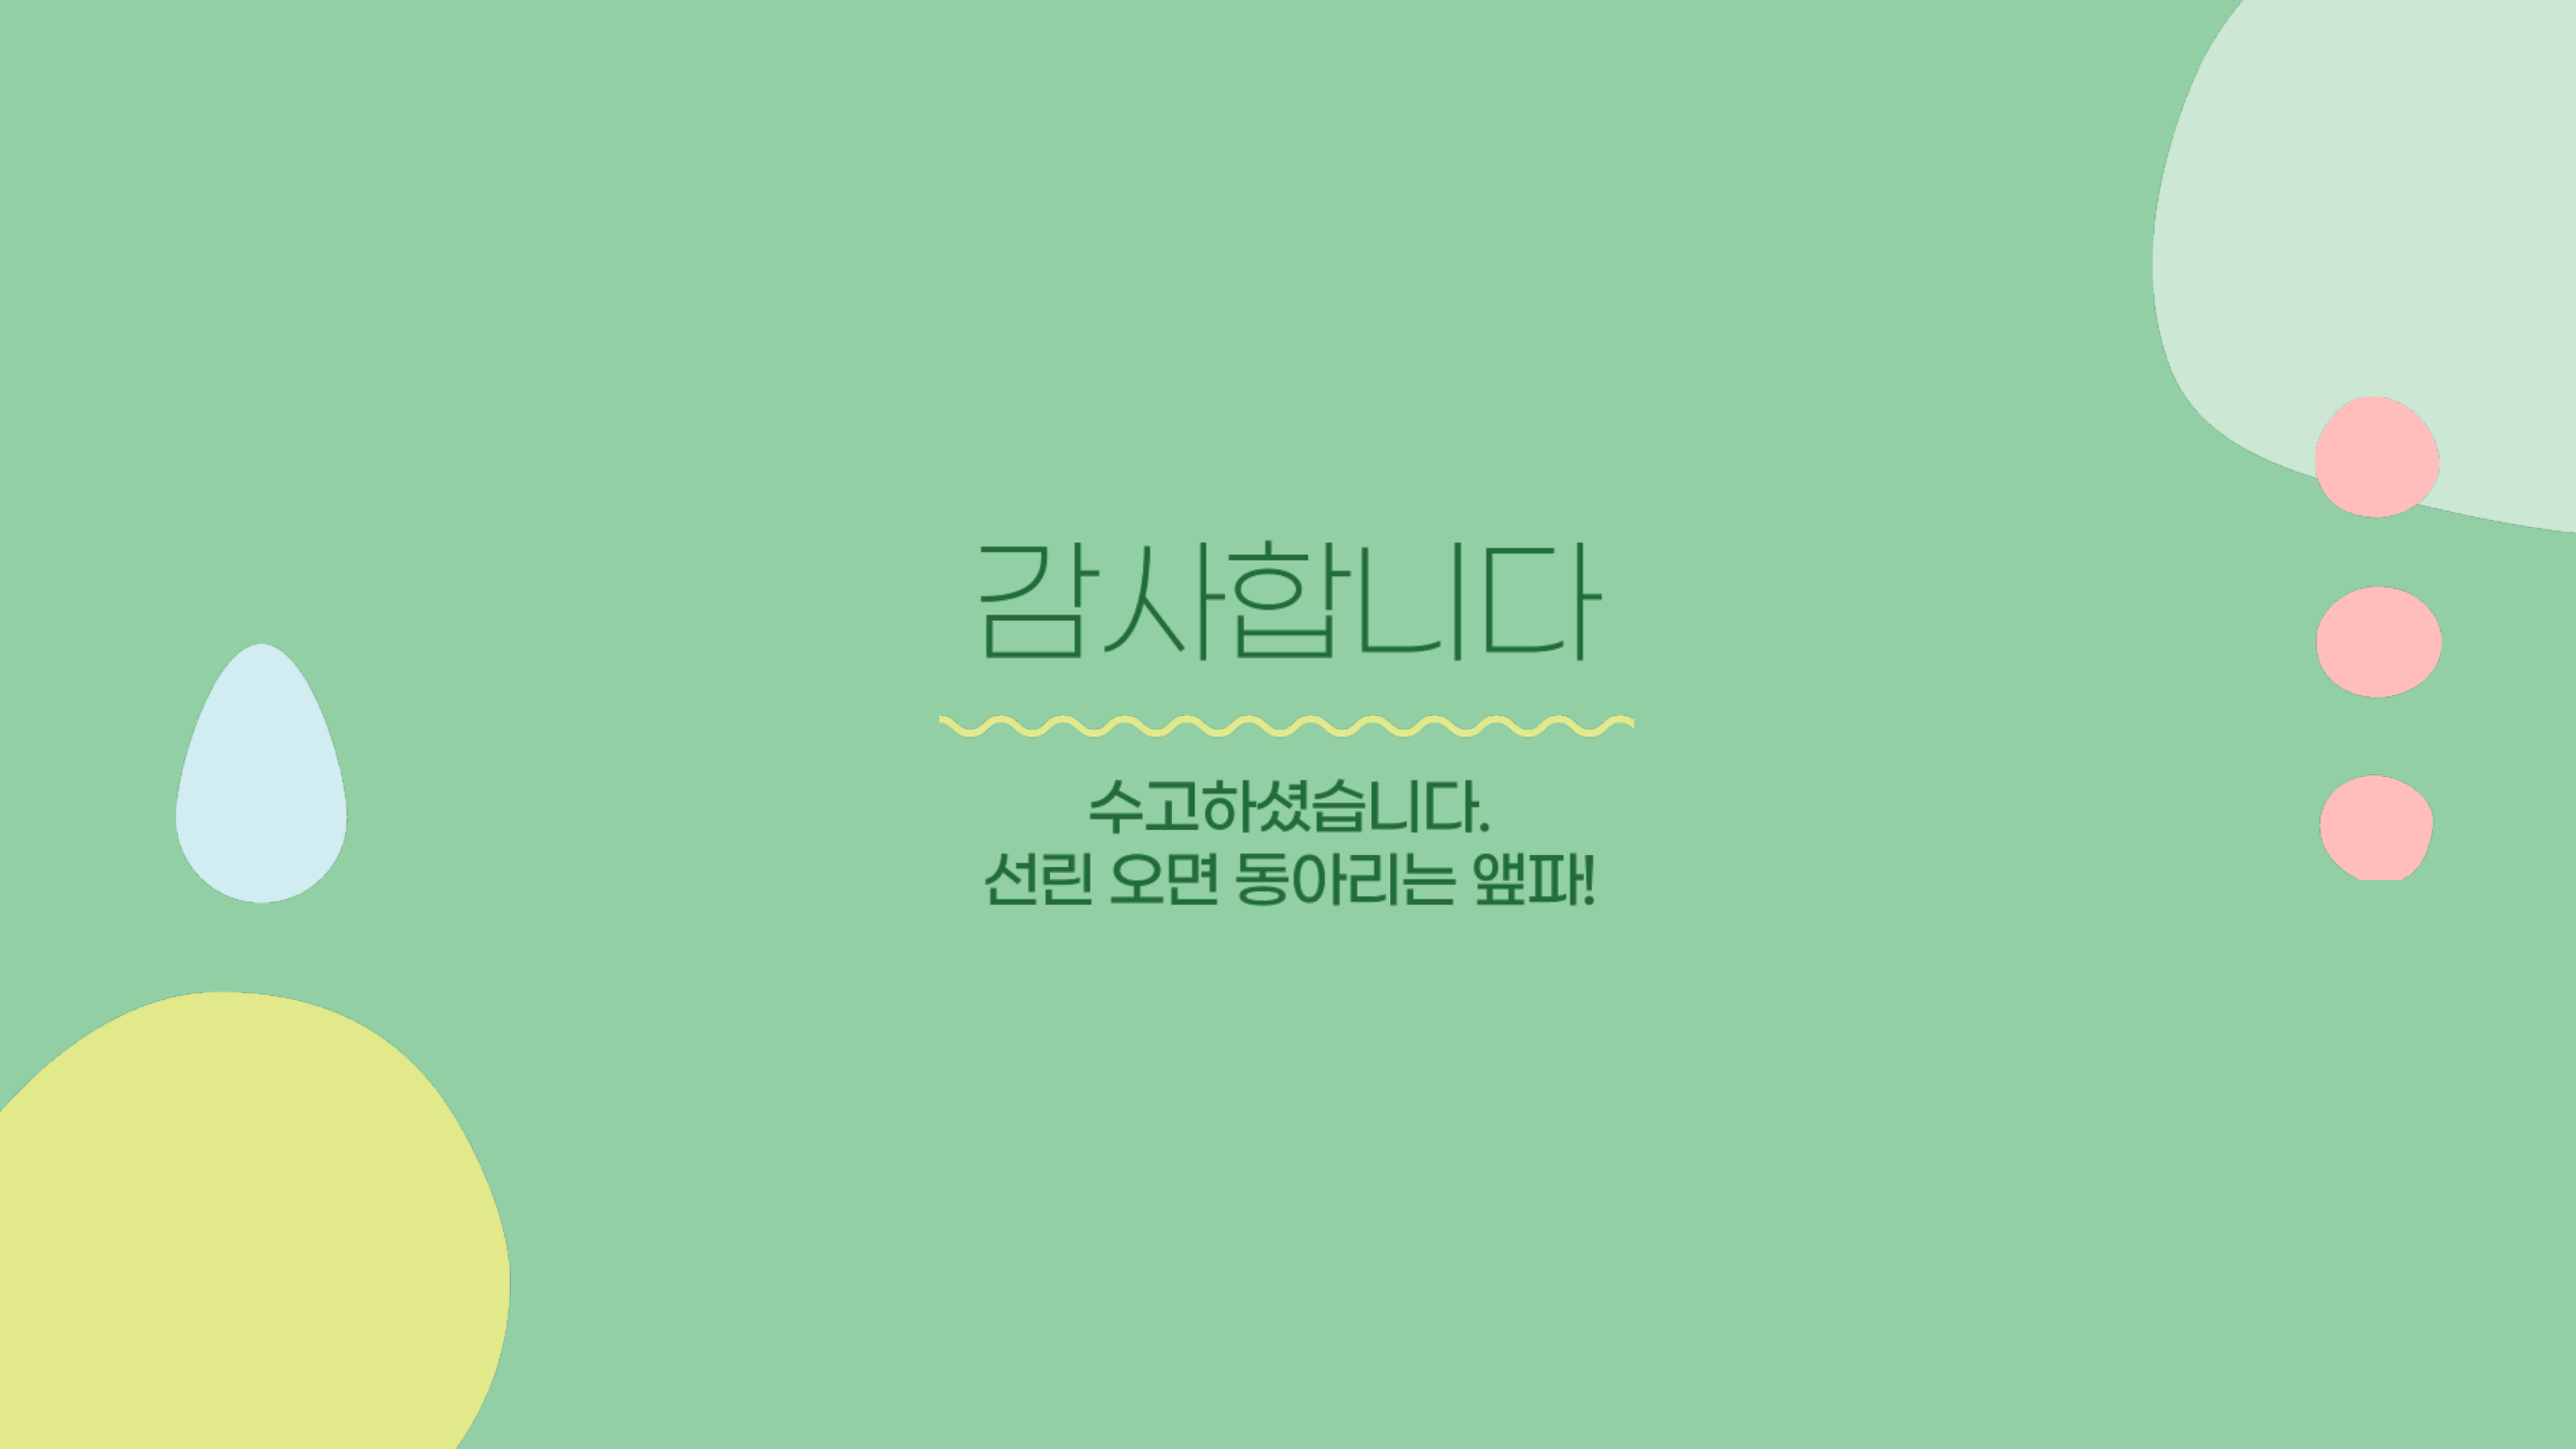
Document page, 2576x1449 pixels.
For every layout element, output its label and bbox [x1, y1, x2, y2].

text_box [176, 643, 349, 904]
text_box [0, 991, 512, 1449]
text_box [2153, 0, 2576, 537]
picture [923, 499, 1668, 950]
text_box [2314, 397, 2442, 880]
text_box [939, 713, 1634, 740]
